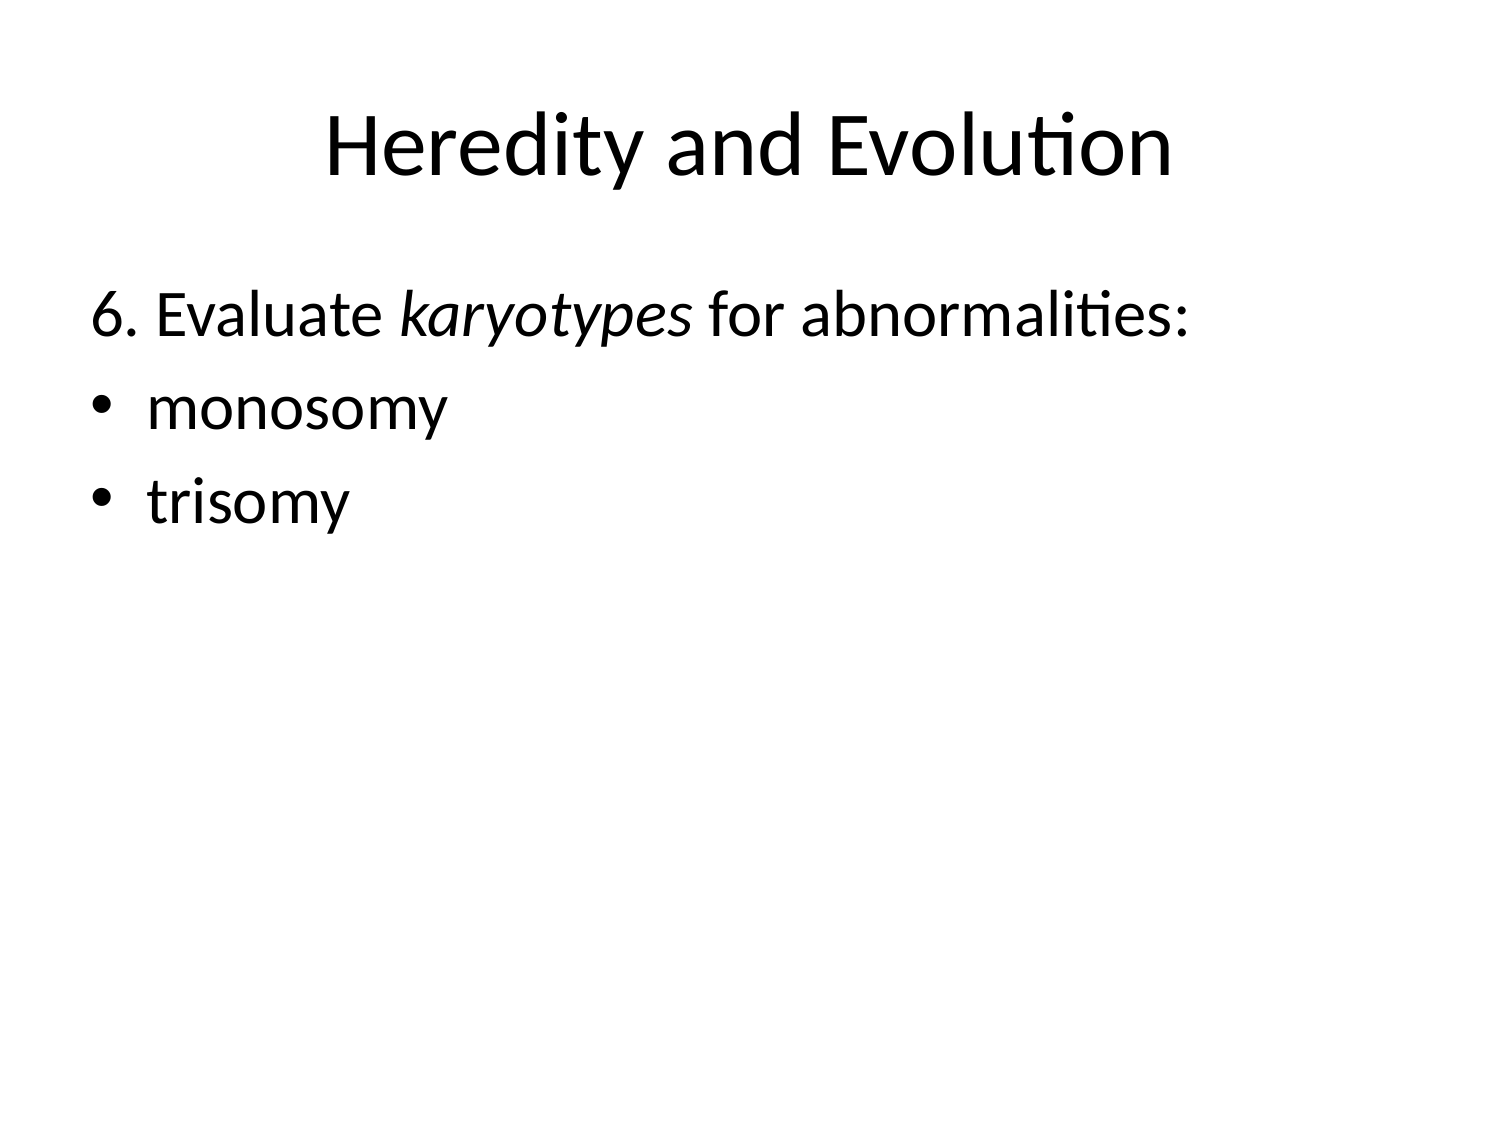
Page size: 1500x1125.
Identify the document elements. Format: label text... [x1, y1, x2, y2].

list 6. Evaluate karyotypes for abnormalities: monosomy trisomy [75, 262, 1425, 1005]
title Heredity and Evolution [75, 45, 1425, 233]
